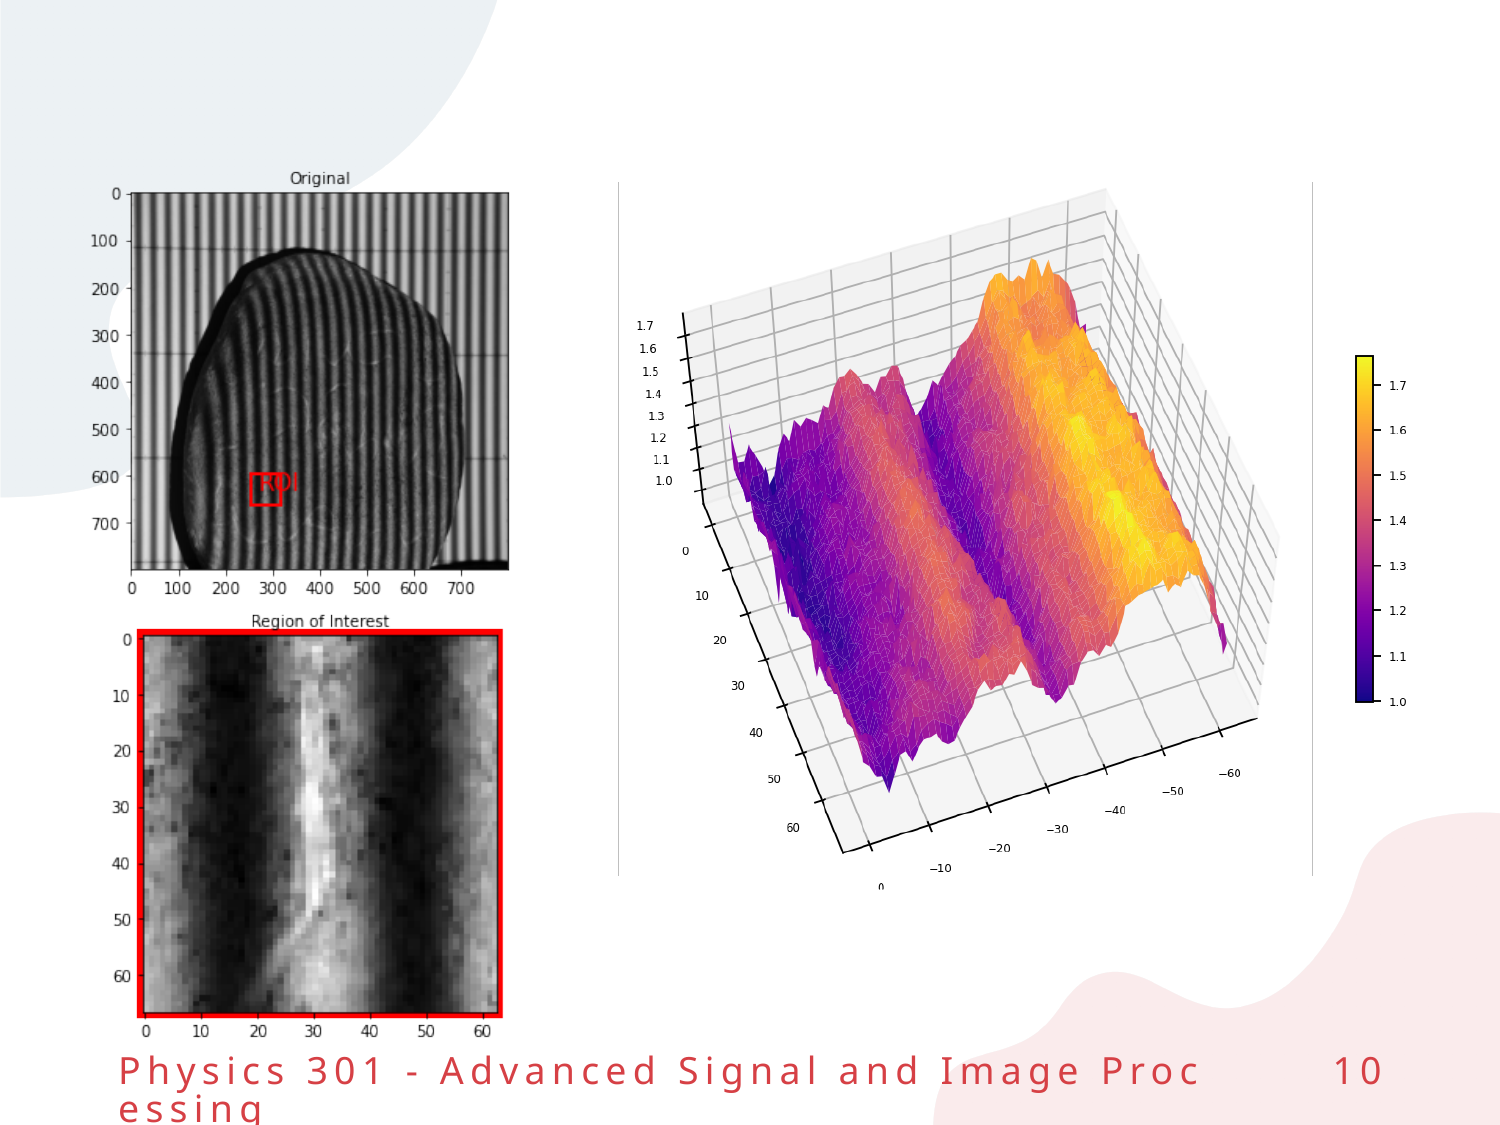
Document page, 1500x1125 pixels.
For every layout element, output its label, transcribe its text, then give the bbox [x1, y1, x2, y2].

slide_number 10 [1244, 1042, 1397, 1103]
picture [1, 0, 568, 1050]
picture [599, 168, 1500, 1125]
footer Physics 301 - Advanced Signal and Image Processing [103, 1042, 1222, 1103]
